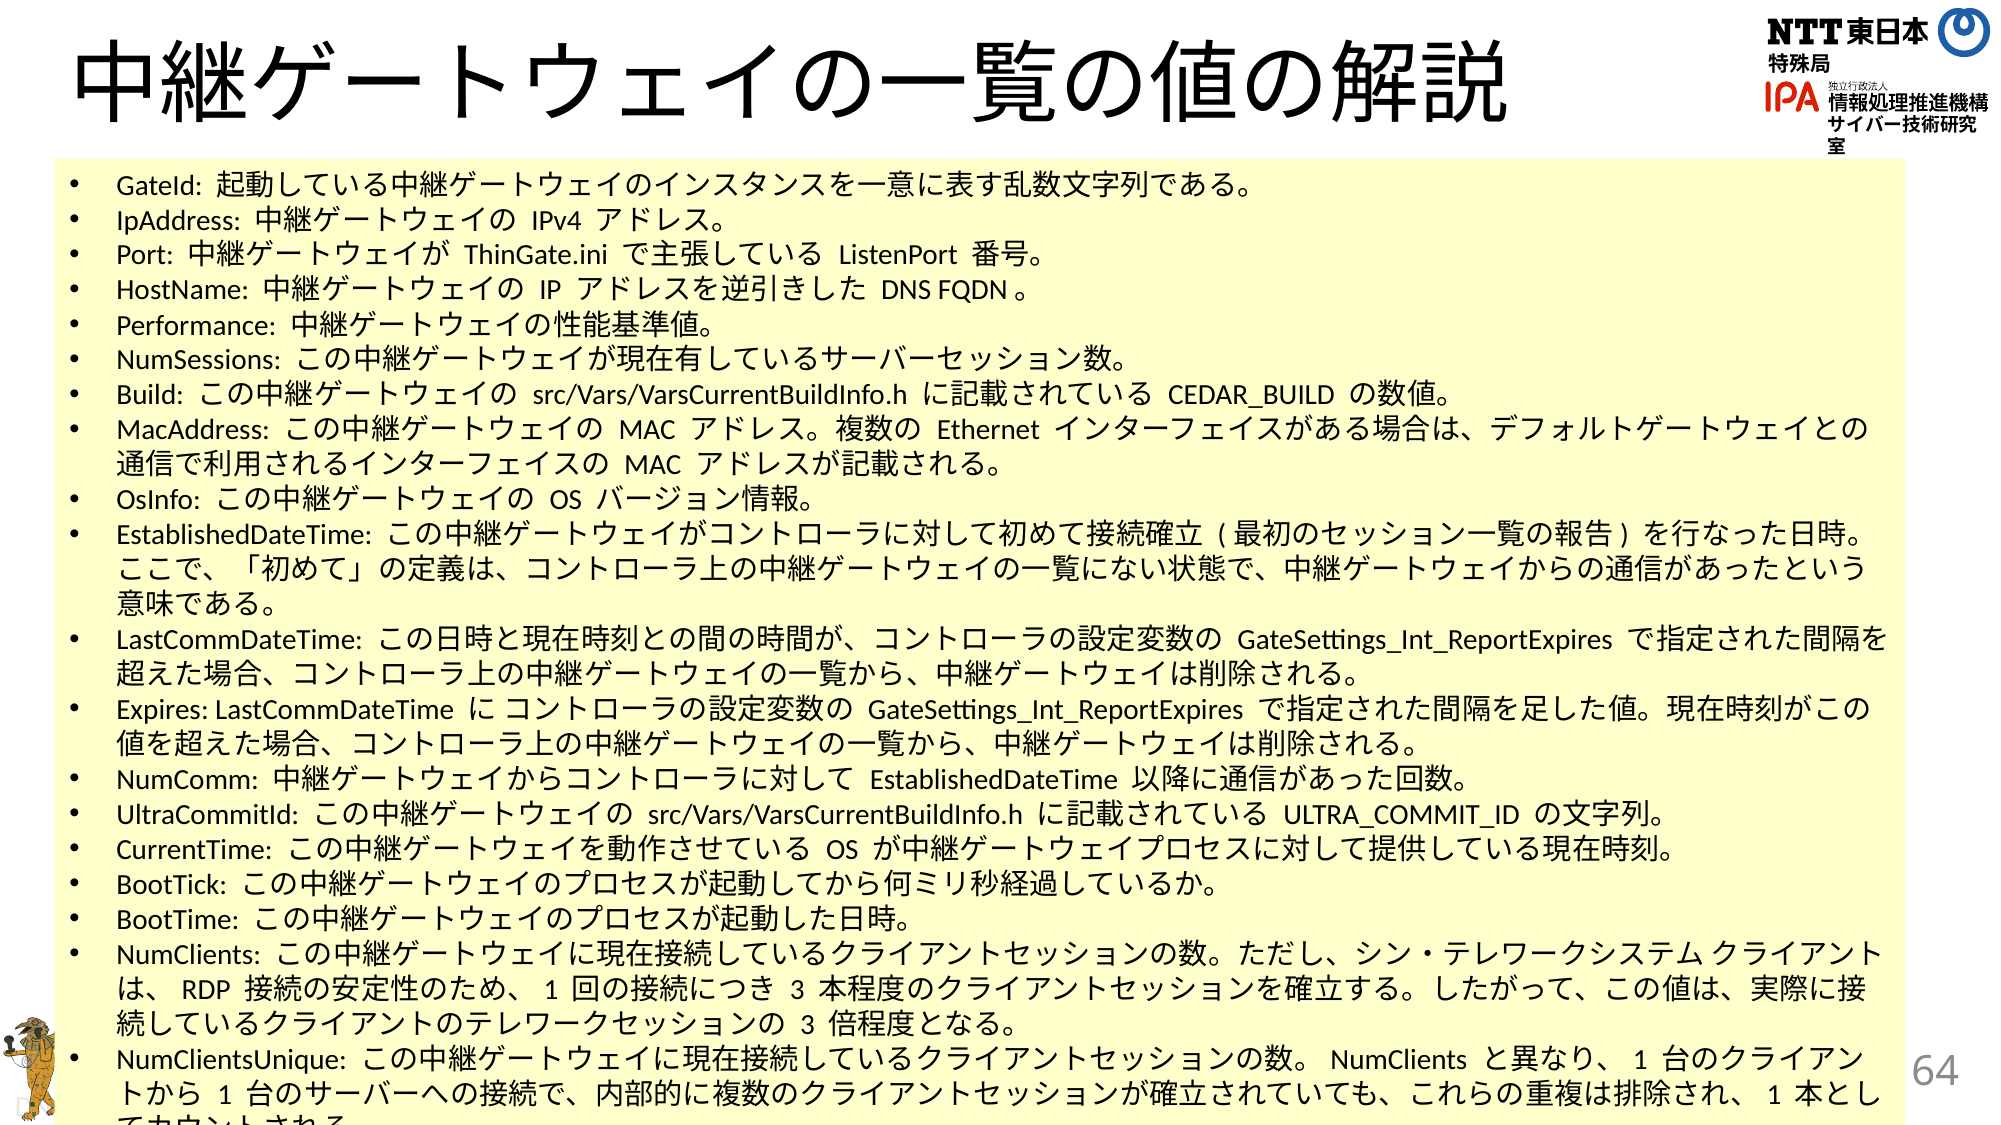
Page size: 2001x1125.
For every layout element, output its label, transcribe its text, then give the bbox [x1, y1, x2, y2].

slide_number 164 [1905, 1042, 1975, 1103]
text_box GateId: 起動している中継ゲートウェイのインスタンスを一意に表す乱数文字列である。 IpAddress: 中継ゲートウェイの IPv4 アドレス。 Port: 中継ゲートウェイが ThinGate.ini で主張している ListenPort 番号。 HostName: 中継ゲートウェイの IP アドレスを逆引きした DNS FQDN。 Performance: 中継ゲートウェイの性能基準値。 NumSessions: この中継ゲートウェイが現在有しているサーバーセッション数。 Build: この中継ゲートウェイの src/Vars/VarsCurrentBuildInfo.h に記載されている CEDAR_BUILD の数値。 MacAddress: この中継ゲートウェイの MAC アドレス。複数の Ethernet インターフェイスがある場合は、デフォルトゲートウェイとの通信で利用されるインターフェイスの MAC アドレスが記載される。 OsInfo: この中継ゲートウェイの OS バージョン情報。 EstablishedDateTime: この中継ゲートウェイがコントローラに対して初めて接続確立 (最初のセッション一覧の報告) を行なった日時。ここで、「初めて」の定義は、コントローラ上の中継ゲートウェイの一覧にない状態で、中継ゲートウェイからの通信があったという意味である。 LastCommDateTime: この日時と現在時刻との間の時間が、コントローラの設定変数の GateSettings_Int_ReportExpires で指定された間隔を超えた場合、コントローラ上の中継ゲートウェイの一覧から、中継ゲートウェイは削除される。 Expires: LastCommDateTime に コントローラの設定変数の GateSettings_Int_ReportExpires で指定された間隔を足した値。現在時刻がこの値を超えた場合、コントローラ上の中継ゲートウェイの一覧から、中継ゲートウェイは削除される。 NumComm: 中継ゲートウェイからコントローラに対して EstablishedDateTime 以降に通信があった回数。 UltraCommitId: この中継ゲートウェイの src/Vars/VarsCurrentBuildInfo.h に記載されている ULTRA_COMMIT_ID の文字列。 CurrentTime: この中継ゲートウェイを動作させている OS が中継ゲートウェイプロセスに対して提供している現在時刻。 BootTick: この中継ゲートウェイのプロセスが起動してから何ミリ秒経過しているか。 BootTime: この中継ゲートウェイのプロセスが起動した日時。 NumClients: この中継ゲートウェイに現在接続しているクライアントセッションの数。ただし、シン・テレワークシステム クライアントは、RDP 接続の安定性のため、1 回の接続につき 3 本程度のクライアントセッションを確立する。したがって、この値は、実際に接続しているクライアントのテレワークセッションの 3 倍程度となる。 NumClientsUnique: この中継ゲートウェイに現在接続しているクライアントセッションの数。NumClients と異なり、1 台のクライアントから 1 台のサーバーへの接続で、内部的に複数のクライアントセッションが確立されていても、これらの重複は排除され、1 本としてカウントされる。 [54, 158, 1905, 1125]
title 中継ゲートウェイの一覧の値の解説 [54, 30, 1703, 143]
